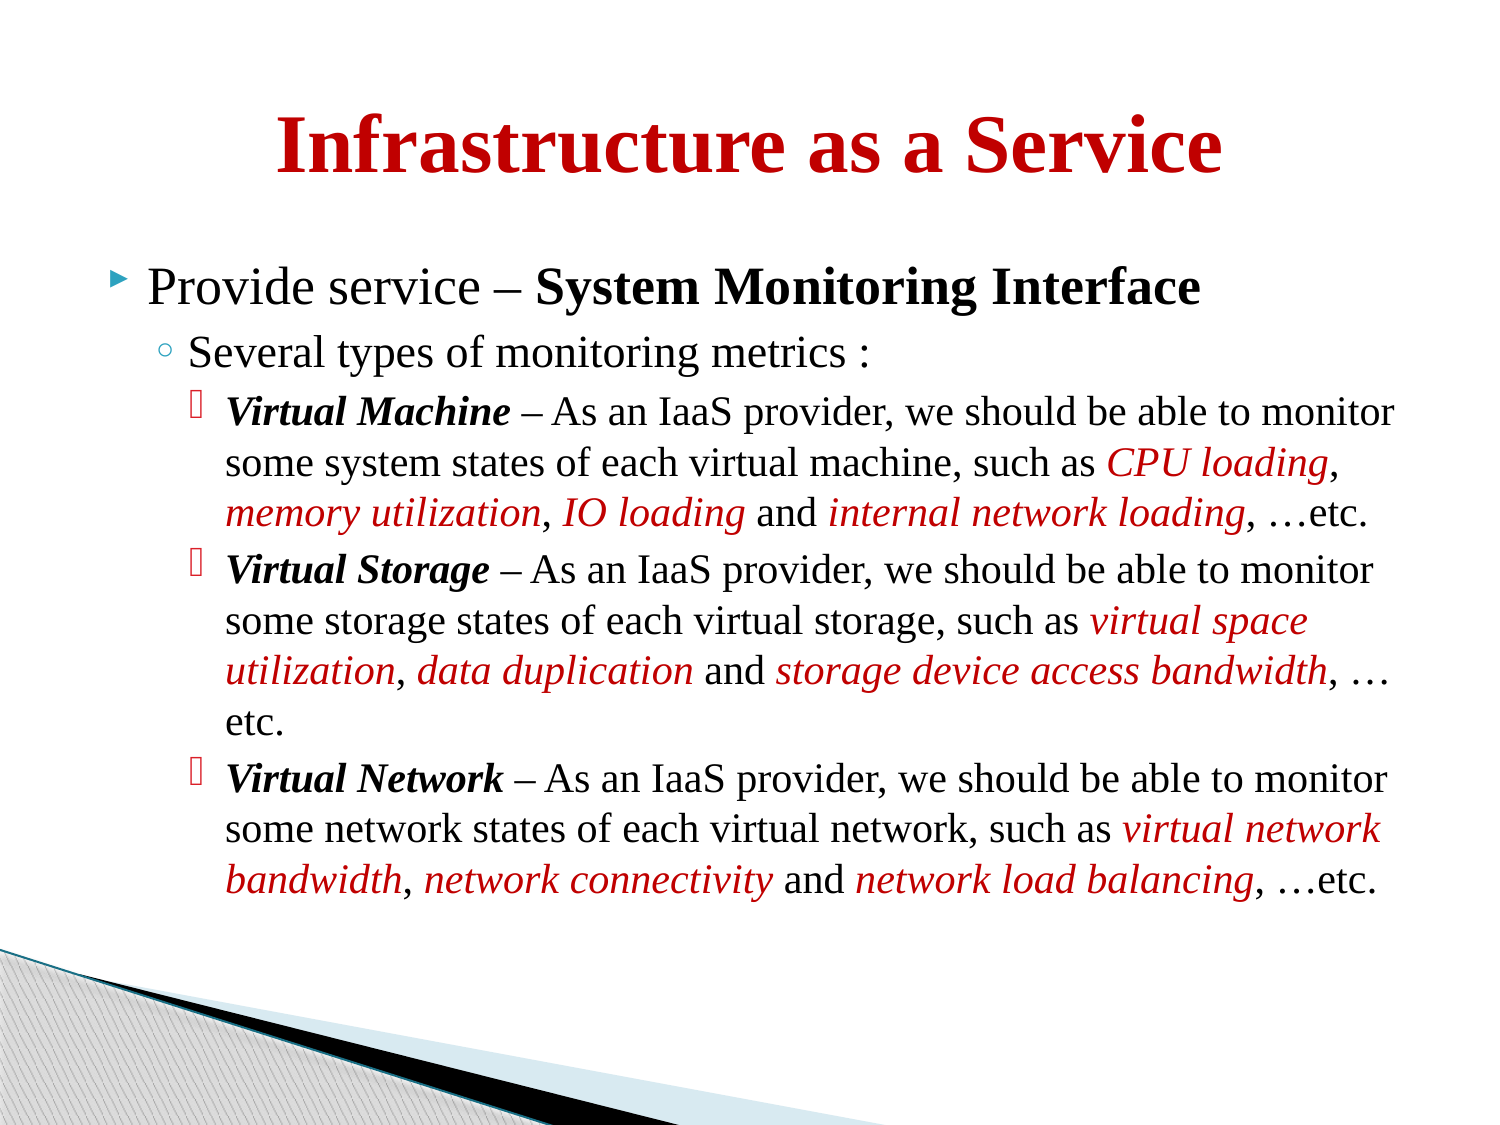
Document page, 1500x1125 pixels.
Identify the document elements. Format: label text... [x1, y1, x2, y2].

title Infrastructure as a Service [75, 45, 1425, 233]
list Provide service – System Monitoring Interface Several types of monitoring metrics : Virtual Machine – As an IaaS provider, we should be able to monitor some system states of each virtual machine, such as CPU loading, memory utilization, IO loading and internal network loading, …etc. Virtual Storage – As an IaaS provider, we should be able to monitor some storage states of each virtual storage, such as virtual space utilization, data duplication and storage device access bandwidth, …etc. Virtual Network – As an IaaS provider, we should be able to monitor some network states of each virtual network, such as virtual network bandwidth, network connectivity and network load balancing, …etc. [75, 243, 1425, 986]
